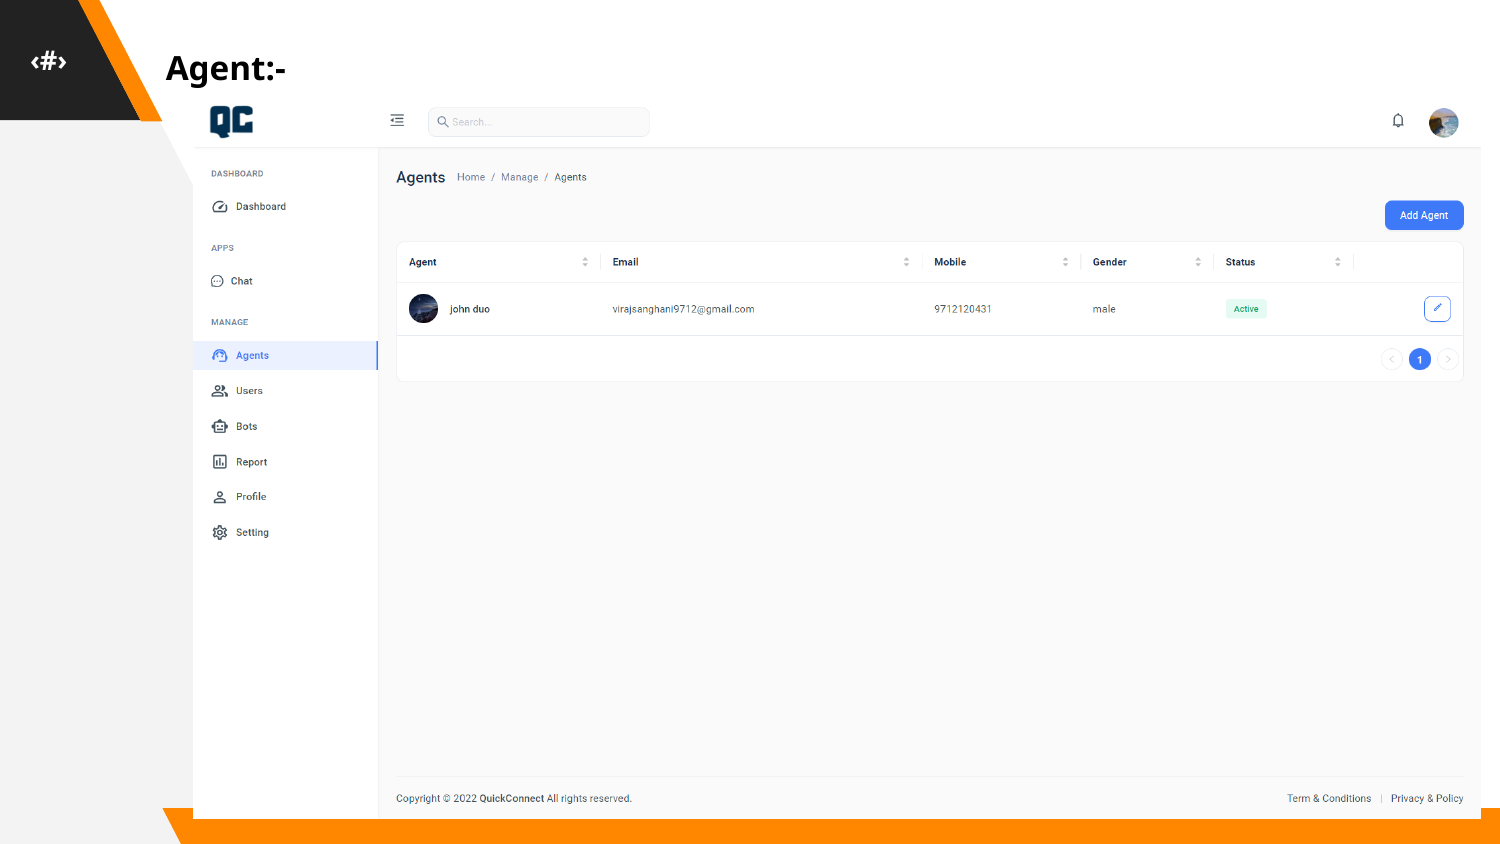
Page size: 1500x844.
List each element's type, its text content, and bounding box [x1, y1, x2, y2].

text_box Agent:- [150, 19, 408, 95]
picture [193, 94, 1481, 820]
slide_number ‹#› [0, 0, 98, 121]
